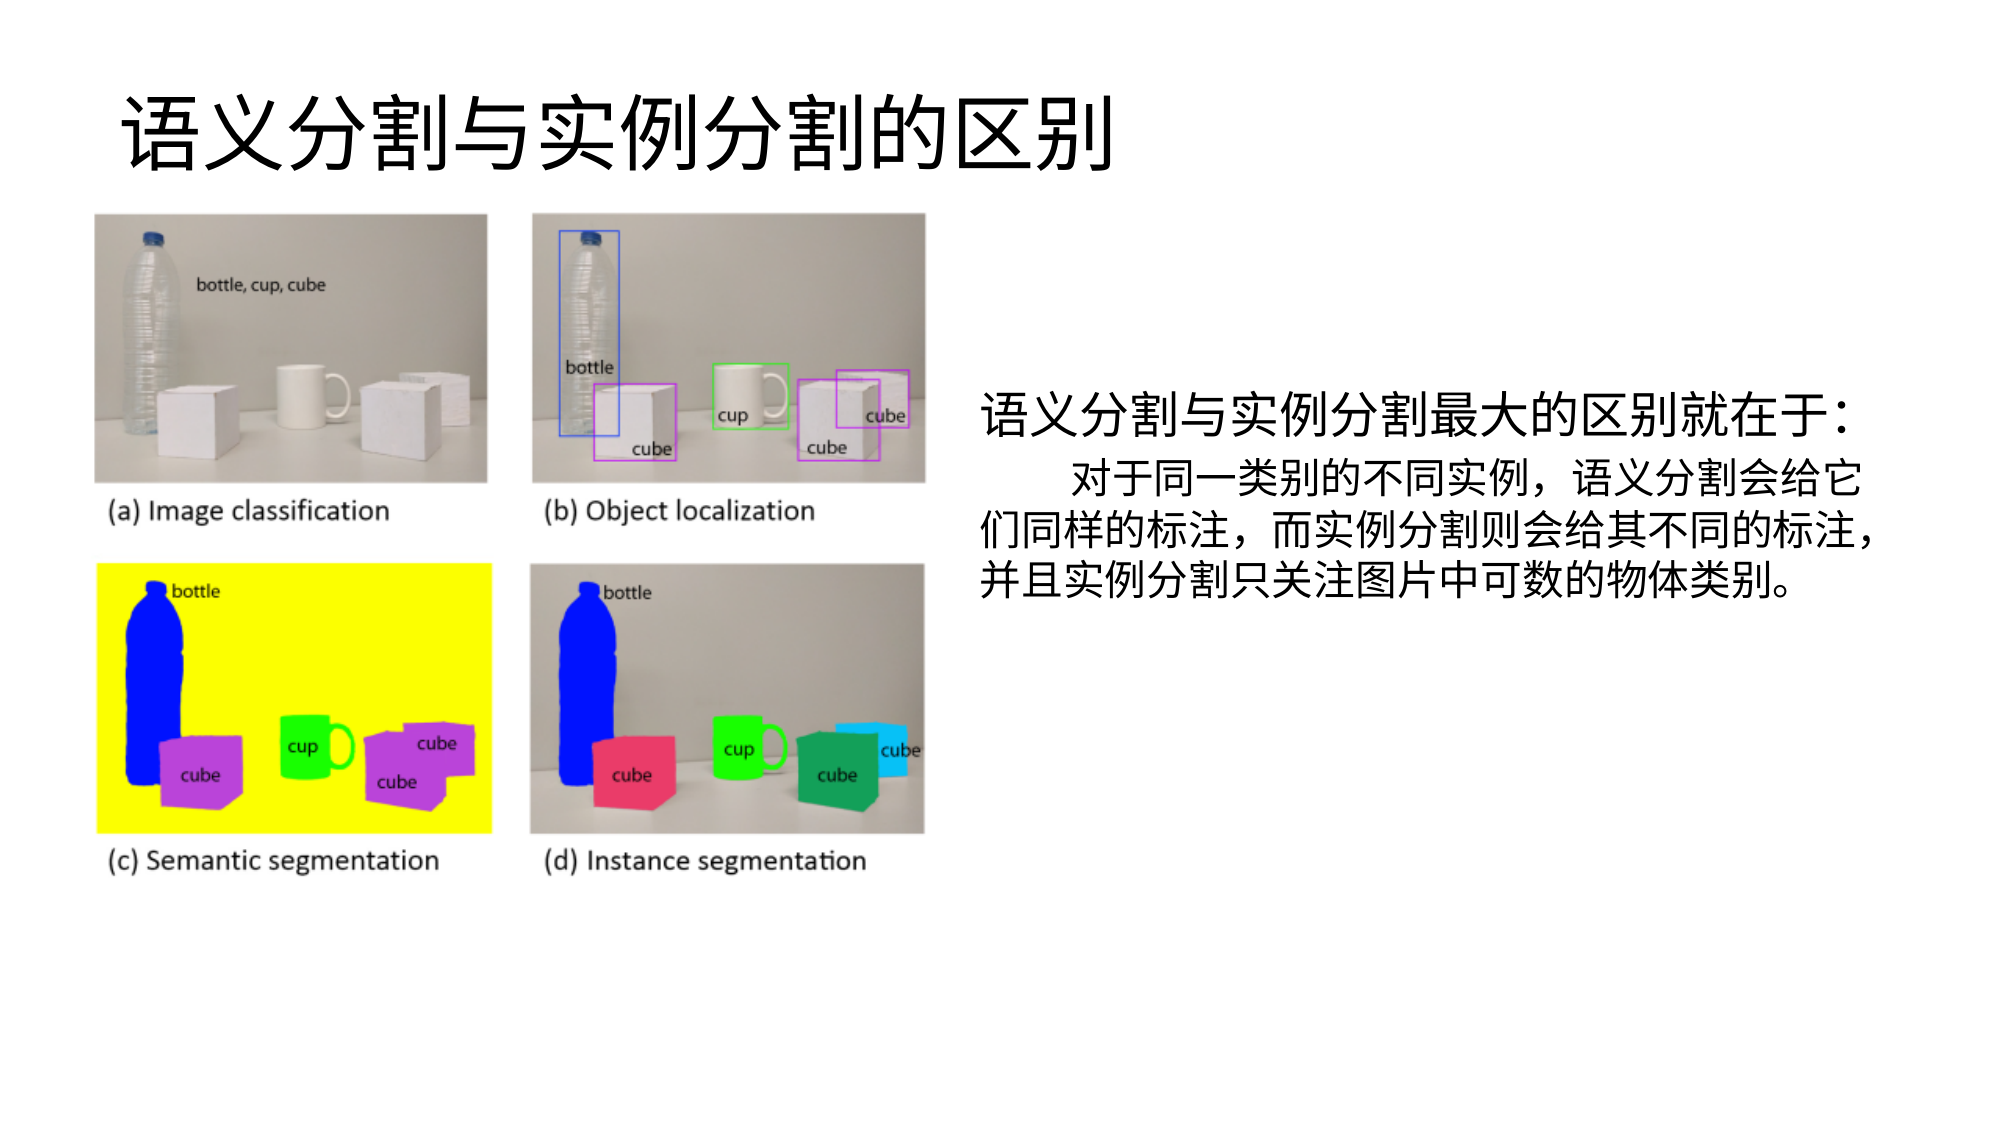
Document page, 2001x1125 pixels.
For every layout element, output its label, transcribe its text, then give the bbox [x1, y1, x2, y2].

text_box 语义分割与实例分割最大的区别就在于： 对于同一类别的不同实例，语义分割会给它们同样的标注，而实例分割则会给其不同的标注，并且实例分割只关注图片中可数的物体类别。 [964, 376, 1910, 611]
picture [90, 210, 930, 884]
text_box 语义分割与实例分割的区别 [104, 73, 1219, 189]
